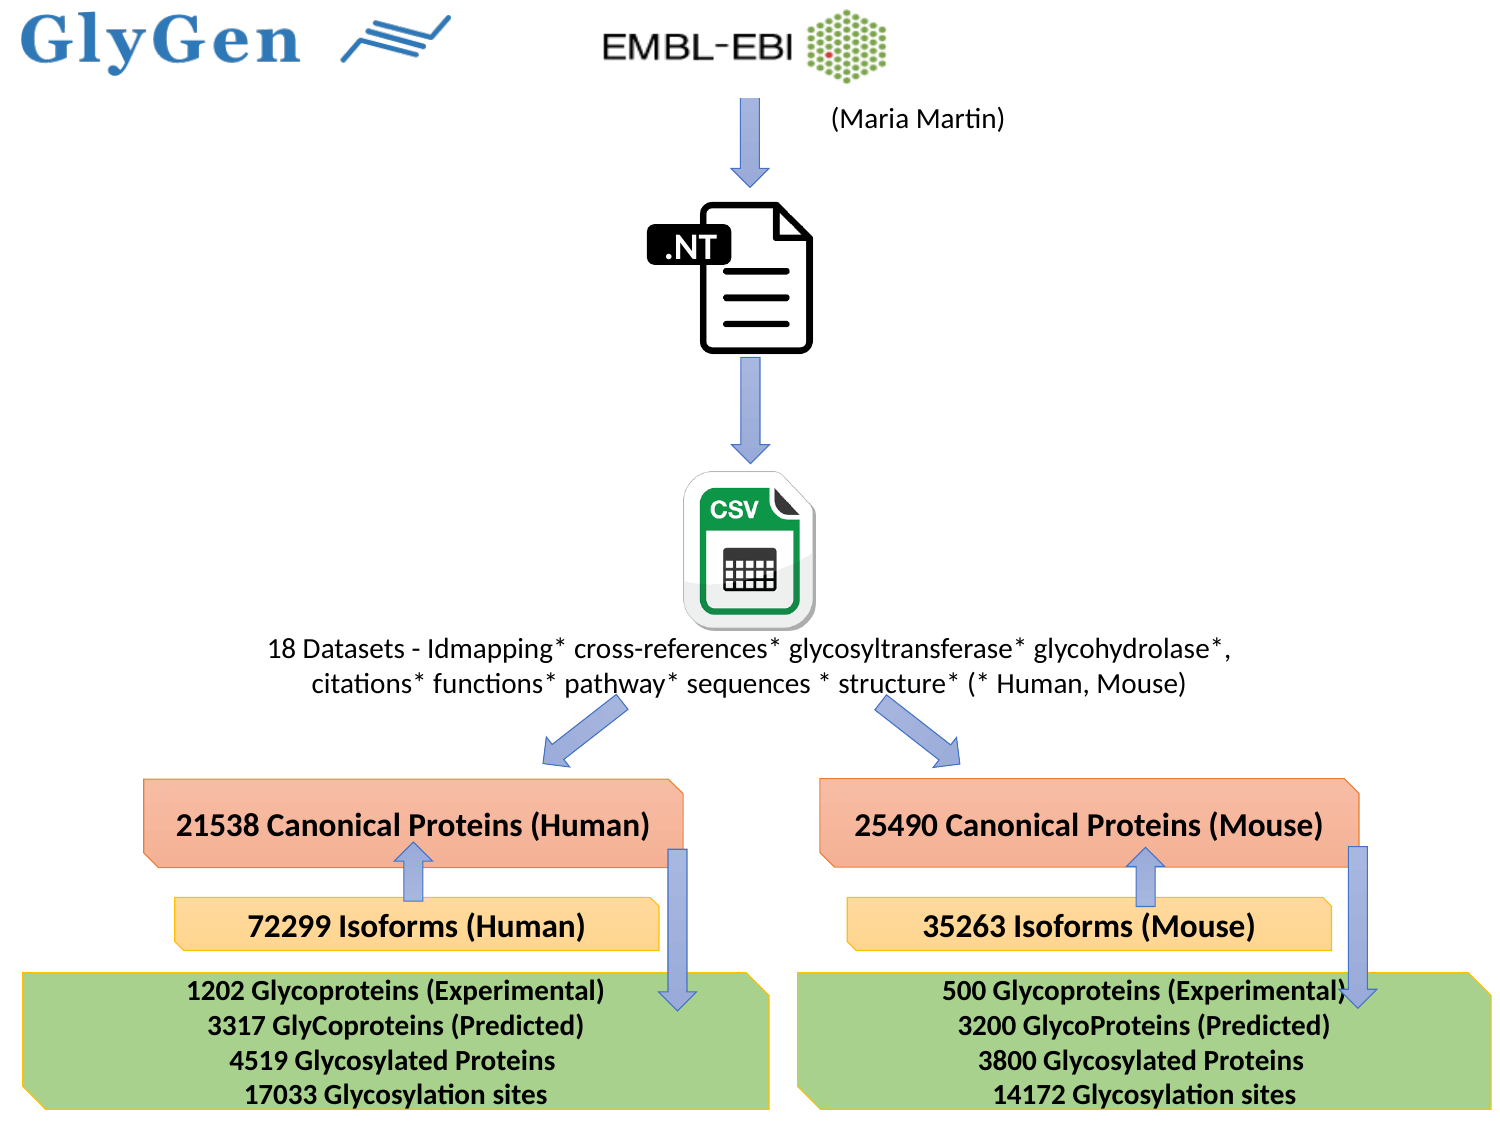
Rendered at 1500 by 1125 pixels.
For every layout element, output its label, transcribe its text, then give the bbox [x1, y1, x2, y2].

text_box [542, 693, 629, 768]
text_box [393, 841, 434, 902]
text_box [647, 198, 836, 357]
text_box 35263 Isoforms (Mouse) [846, 896, 1333, 952]
text_box 18 Datasets - Idmapping* cross-references* glycosyltransferase* glycohydrolase*, citations* functions* pathway* sequences * structure* (* Human, Mouse) [237, 621, 1262, 707]
picture [21, 11, 451, 76]
text_box 25490 Canonical Proteins (Mouse) [819, 778, 1360, 868]
text_box (Maria Martin) [815, 92, 1137, 142]
text_box [729, 99, 771, 189]
text_box [657, 848, 698, 1012]
picture [683, 471, 816, 631]
text_box 72299 Isoforms (Human) [174, 896, 660, 952]
text_box [1337, 846, 1379, 1009]
text_box [874, 694, 961, 769]
text_box 1202 Glycoproteins (Experimental) 3317 GlyCoproteins (Predicted) 4519 Glycosylated Proteins 17033 Glycosylation sites [22, 972, 770, 1110]
text_box [1125, 846, 1166, 908]
text_box 21538 Canonical Proteins (Human) [143, 778, 684, 869]
picture [584, 0, 913, 99]
text_box [730, 357, 771, 465]
text_box 500 Glycoproteins (Experimental) 3200 GlycoProteins (Predicted) 3800 Glycosylated Proteins 14172 Glycosylation sites [797, 972, 1492, 1110]
